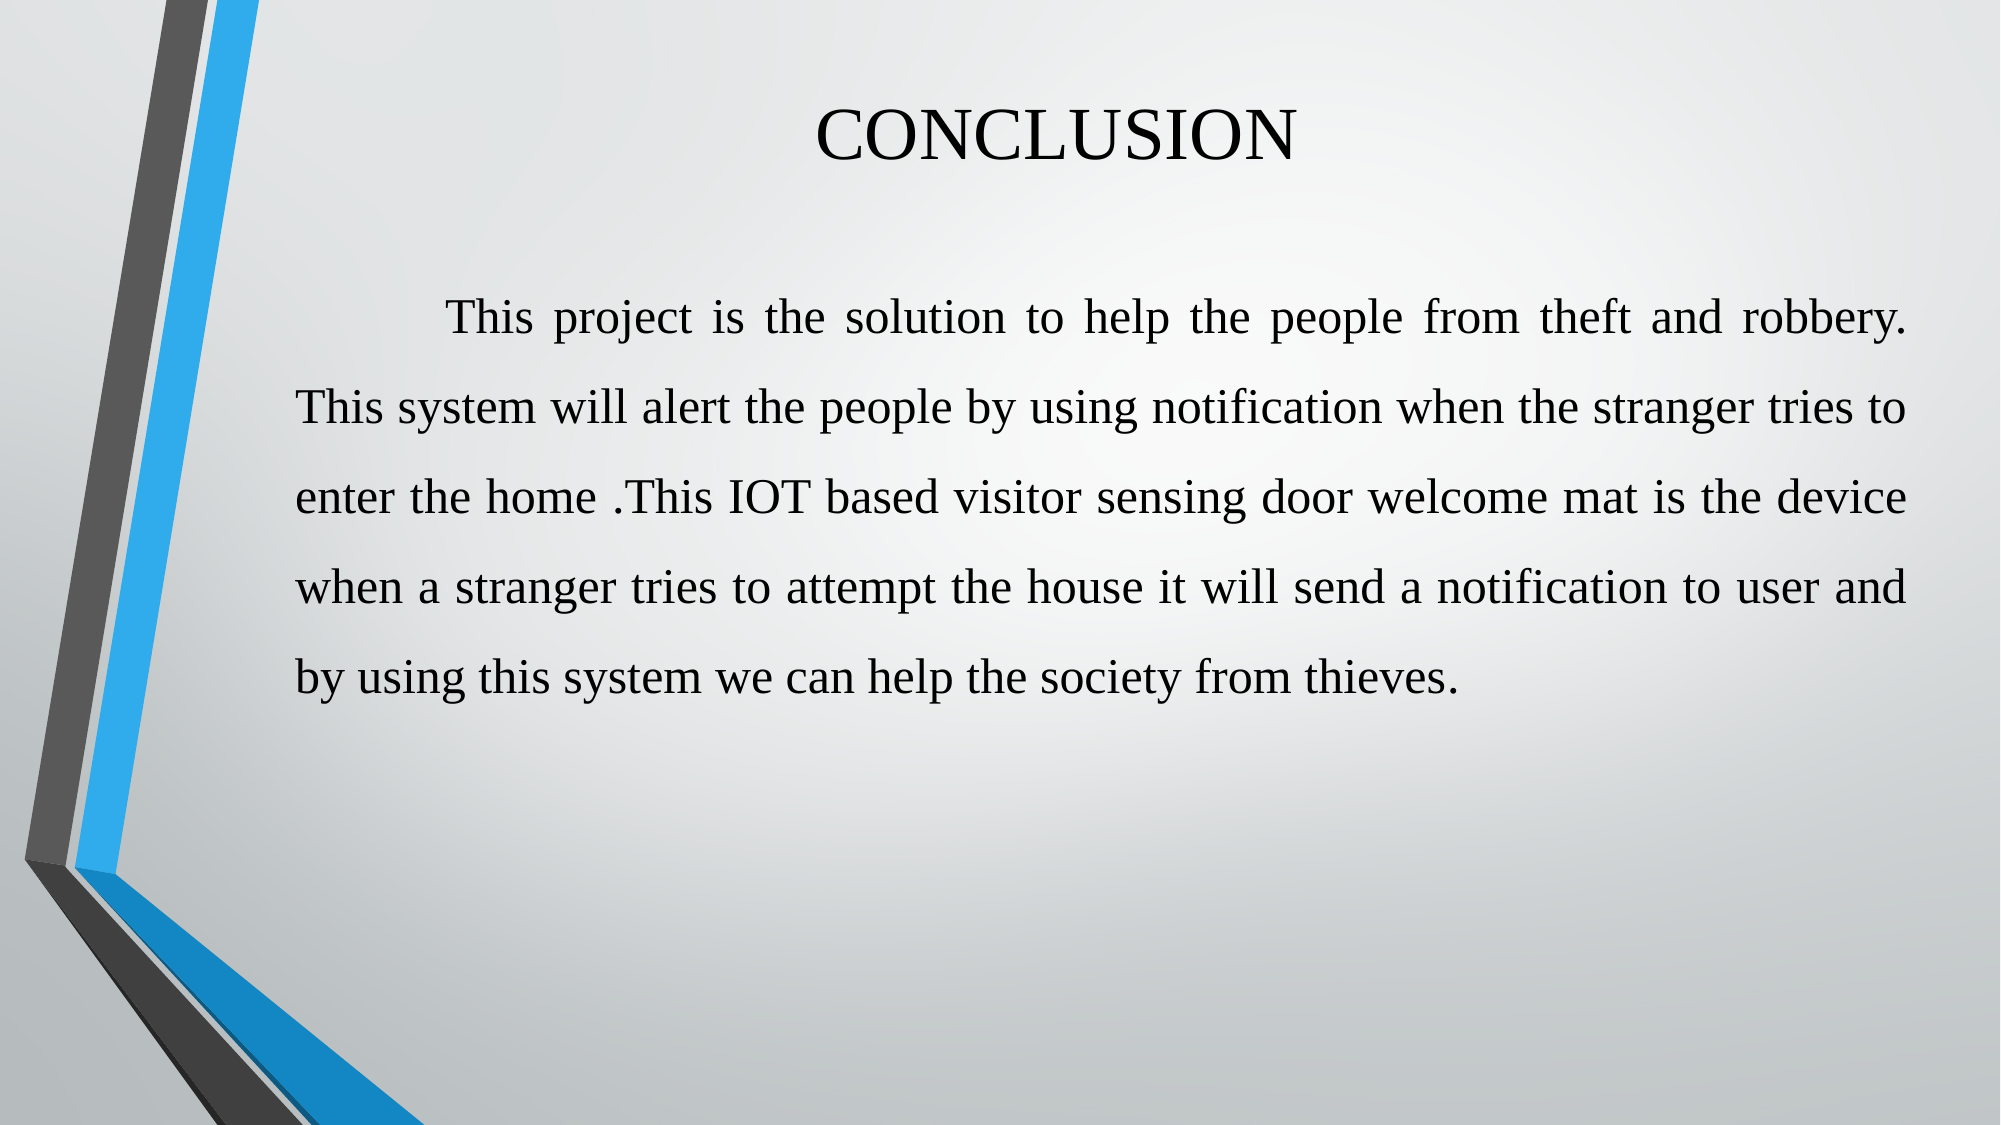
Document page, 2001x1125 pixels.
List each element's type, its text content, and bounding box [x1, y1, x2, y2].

list This project is the solution to help the people from theft and robbery. This system will alert the people by using notification when the stranger tries to enter the home .This IOT based visitor sensing door welcome mat is the device when a stranger tries to attempt the house it will send a notification to user and by using this system we can help the society from thieves. [280, 103, 1924, 937]
title CONCLUSION [235, 24, 1879, 236]
